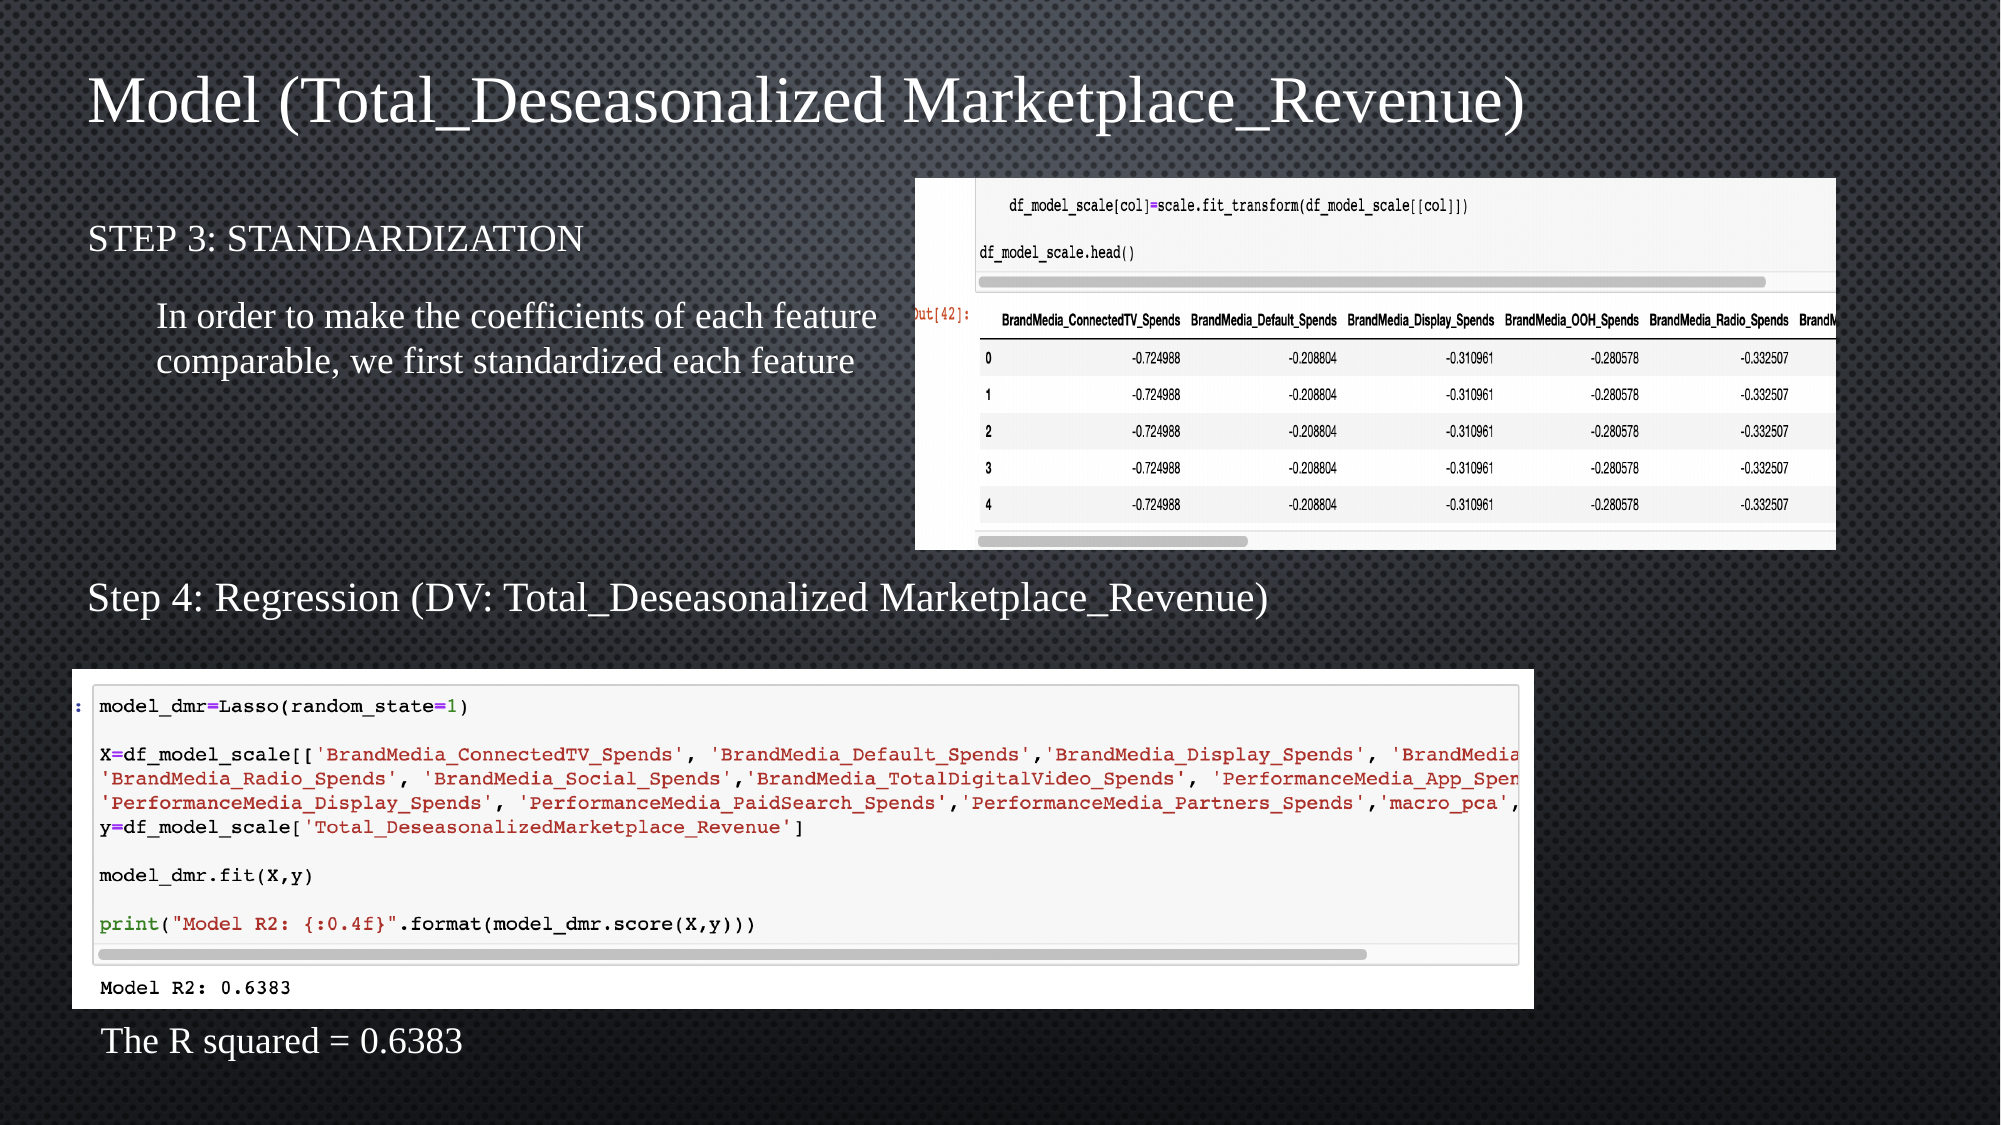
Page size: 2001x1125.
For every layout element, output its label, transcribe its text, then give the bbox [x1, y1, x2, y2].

text_box In order to make the coefficients of each feature comparable, we first standardized each feature [141, 283, 915, 389]
text_box Model (Total_Deseasonalized Marketplace_Revenue) [72, 48, 1835, 144]
title Step 3: Standardization [72, 193, 613, 267]
text_box The R squared = 0.6383 [85, 1010, 540, 1069]
picture [915, 178, 1836, 550]
text_box Step 4: Regression (DV: Total_Deseasonalized Marketplace_Revenue) [72, 562, 1596, 628]
picture [72, 668, 1534, 1010]
